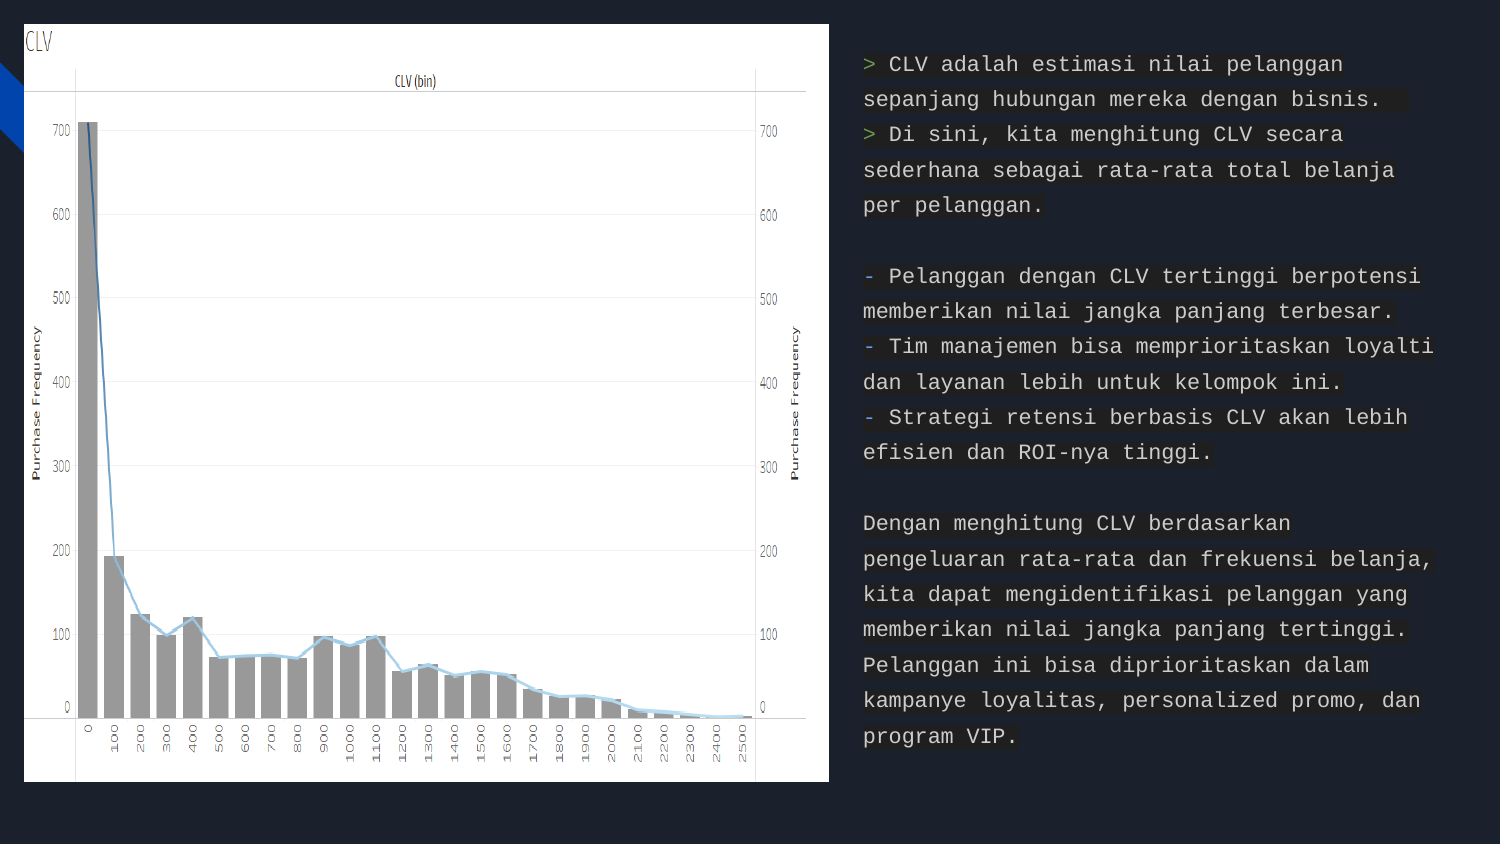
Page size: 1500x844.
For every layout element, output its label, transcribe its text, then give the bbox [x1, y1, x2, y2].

picture [24, 24, 829, 783]
list > CLV adalah estimasi nilai pelanggan sepanjang hubungan mereka dengan bisnis. > Di sini, kita menghitung CLV secara sederhana sebagai rata-rata total belanja per pelanggan. - Pelanggan dengan CLV tertinggi berpotensi memberikan nilai jangka panjang terbesar. - Tim manajemen bisa memprioritaskan loyalti dan layanan lebih untuk kelompok ini. - Strategi retensi berbasis CLV akan lebih efisien dan ROI-nya tinggi. Dengan menghitung CLV berdasarkan pengeluaran rata-rata dan frekuensi belanja, kita dapat mengidentifikasi pelanggan yang memberikan nilai jangka panjang tertinggi. Pelanggan ini bisa diprioritaskan dalam kampanye loyalitas, personalized promo, dan program VIP. [847, 24, 1459, 799]
